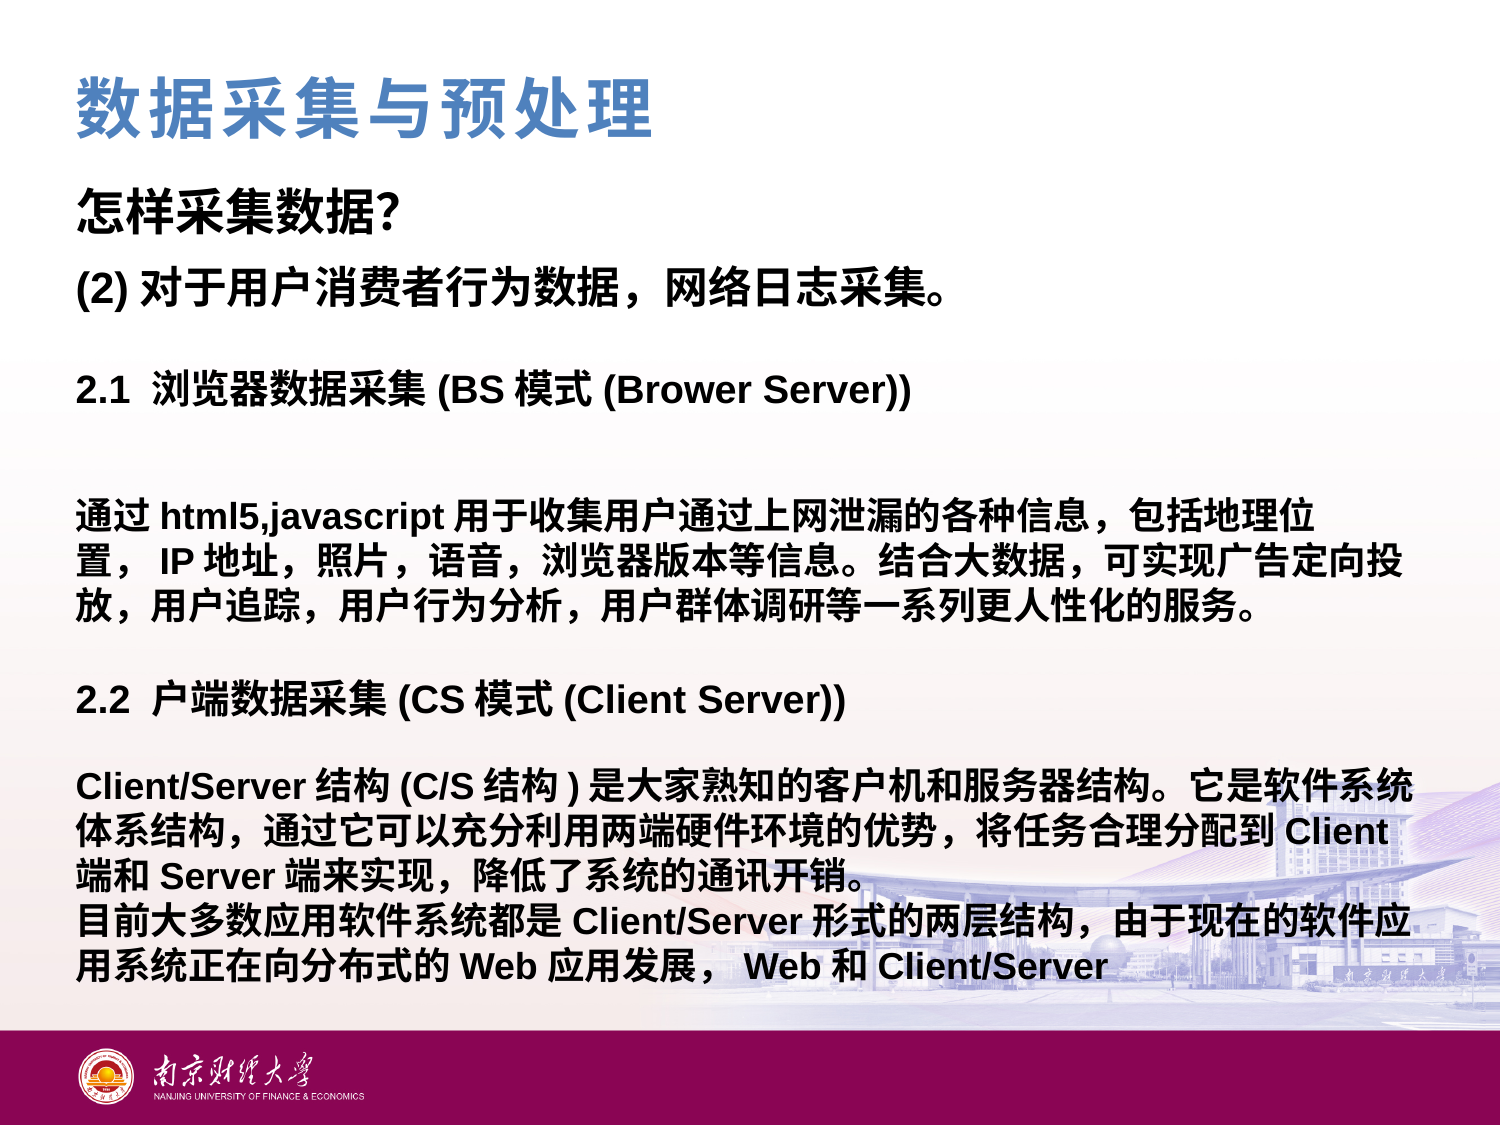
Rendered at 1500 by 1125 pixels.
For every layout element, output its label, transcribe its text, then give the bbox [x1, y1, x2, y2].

text_box 数据采集与预处理 [60, 59, 1307, 234]
picture [0, 0, 1500, 1125]
text_box (2)对于用户消费者行为数据，网络日志采集。 2.1 浏览器数据采集(BS模式(Brower Server)) 通过html5,javascript用于收集用户通过上网泄漏的各种信息，包括地理位置，IP地址，照片，语音，浏览器版本等信息。结合大数据，可实现广告定向投放，用户追踪，用户行为分析，用户群体调研等一系列更人性化的服务。 2.2 户端数据采集(CS模式(Client Server)) Client/Server结构(C/S结构)是大家熟知的客户机和服务器结构。它是软件系统体系结构，通过它可以充分利用两端硬件环境的优势，将任务合理分配到Client端和Server端来实现，降低了系统的通讯开销。 目前大多数应用软件系统都是Client/Server形式的两层结构，由于现在的软件应用系统正在向分布式的Web应用发展，Web和Client/Server [60, 252, 1440, 994]
text_box 怎样采集数据？ [60, 147, 514, 274]
